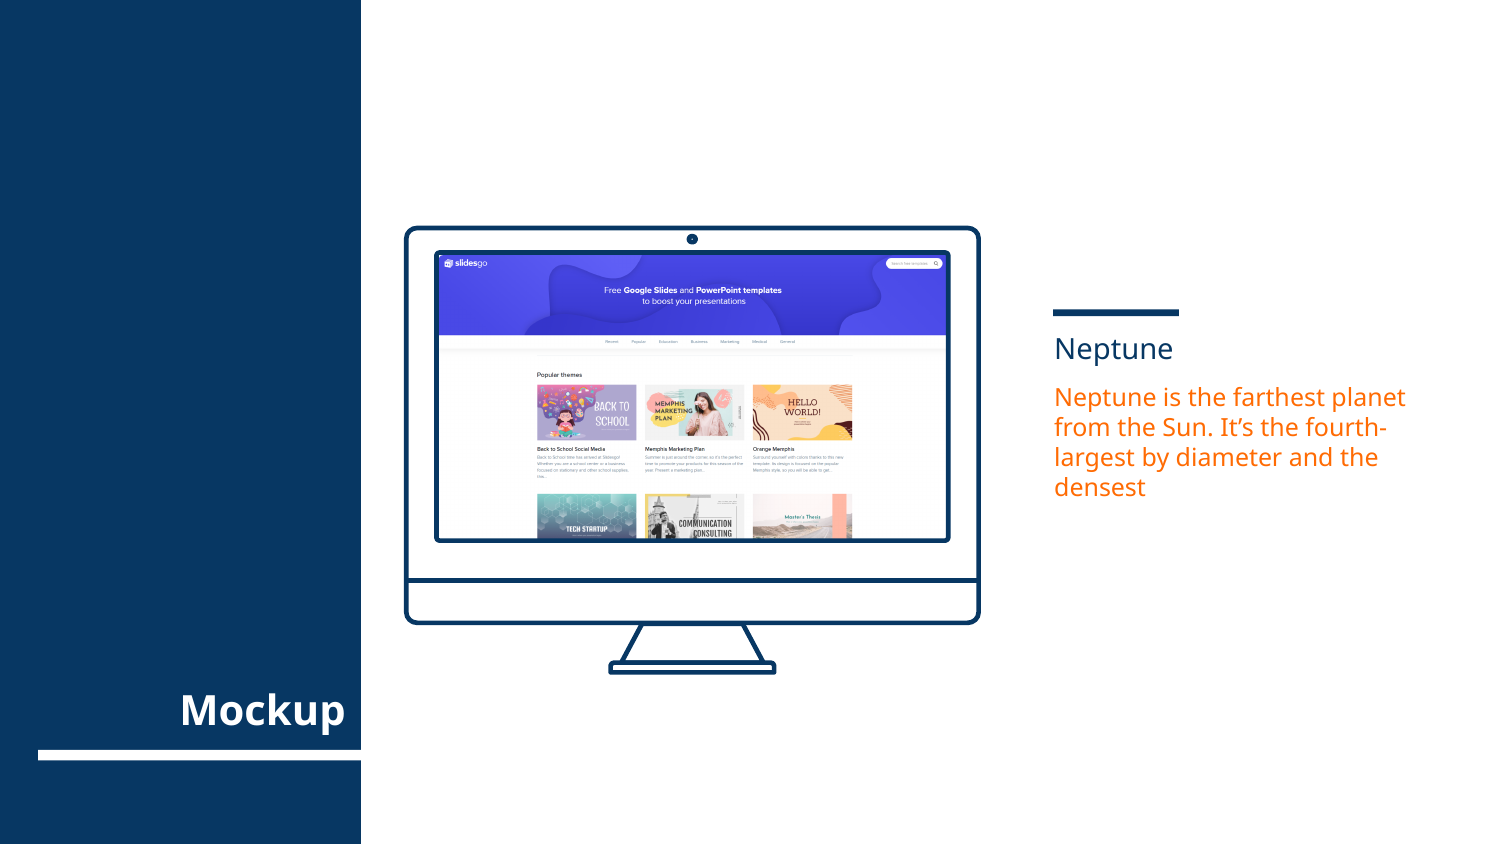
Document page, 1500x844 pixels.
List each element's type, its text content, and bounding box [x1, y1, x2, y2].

text_box [1053, 309, 1179, 317]
text_box Neptune is the farthest planet from the Sun. It’s the fourth-largest by diameter and the densest [1039, 366, 1427, 534]
title Mockup [76, 571, 361, 749]
text_box Neptune [1039, 319, 1458, 376]
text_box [406, 227, 980, 673]
